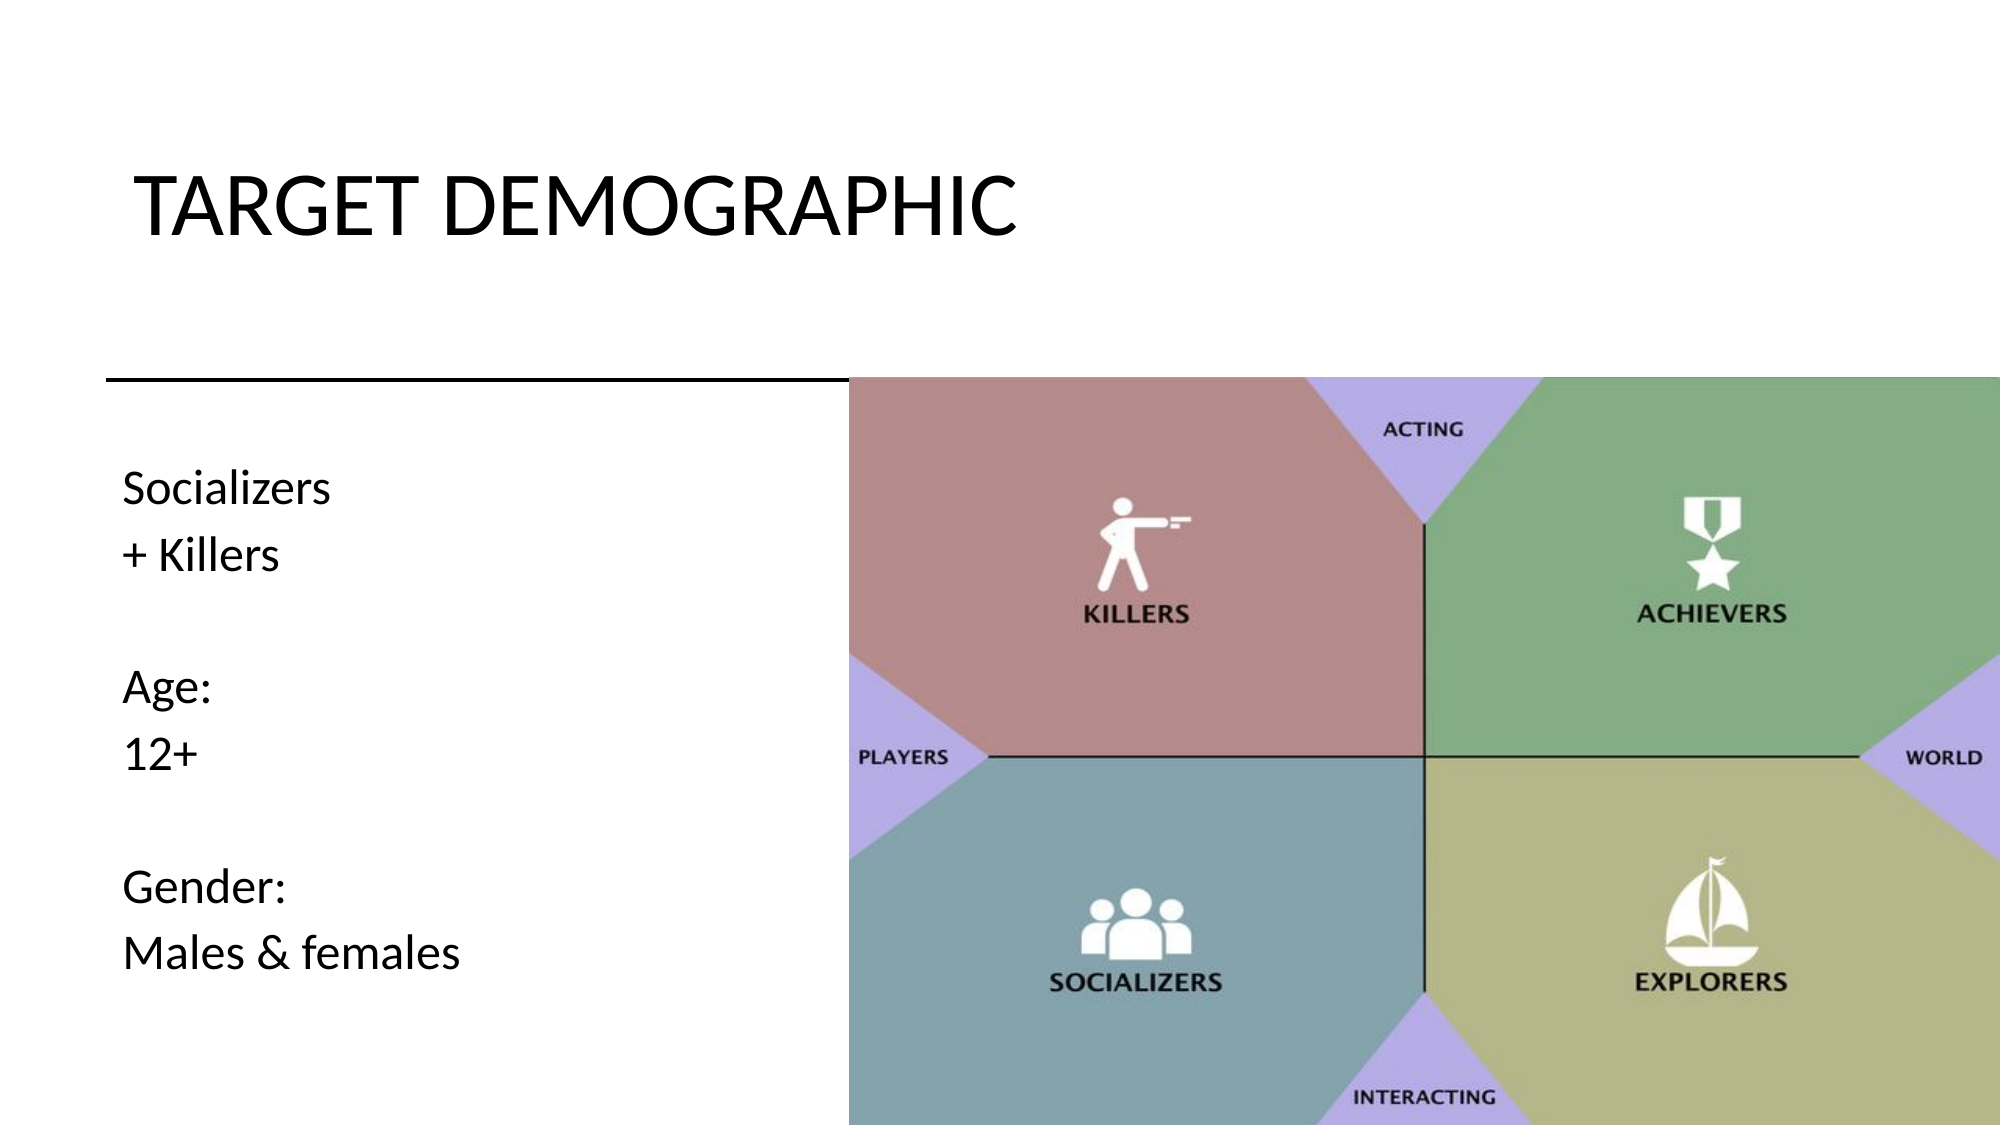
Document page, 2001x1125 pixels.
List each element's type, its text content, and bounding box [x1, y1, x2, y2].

title TARGET DEMOGRAPHIC [107, 59, 1047, 338]
text_box Socializers + Killers Age: 12+ Gender: Males & females [107, 453, 844, 1125]
picture [849, 377, 2000, 1125]
